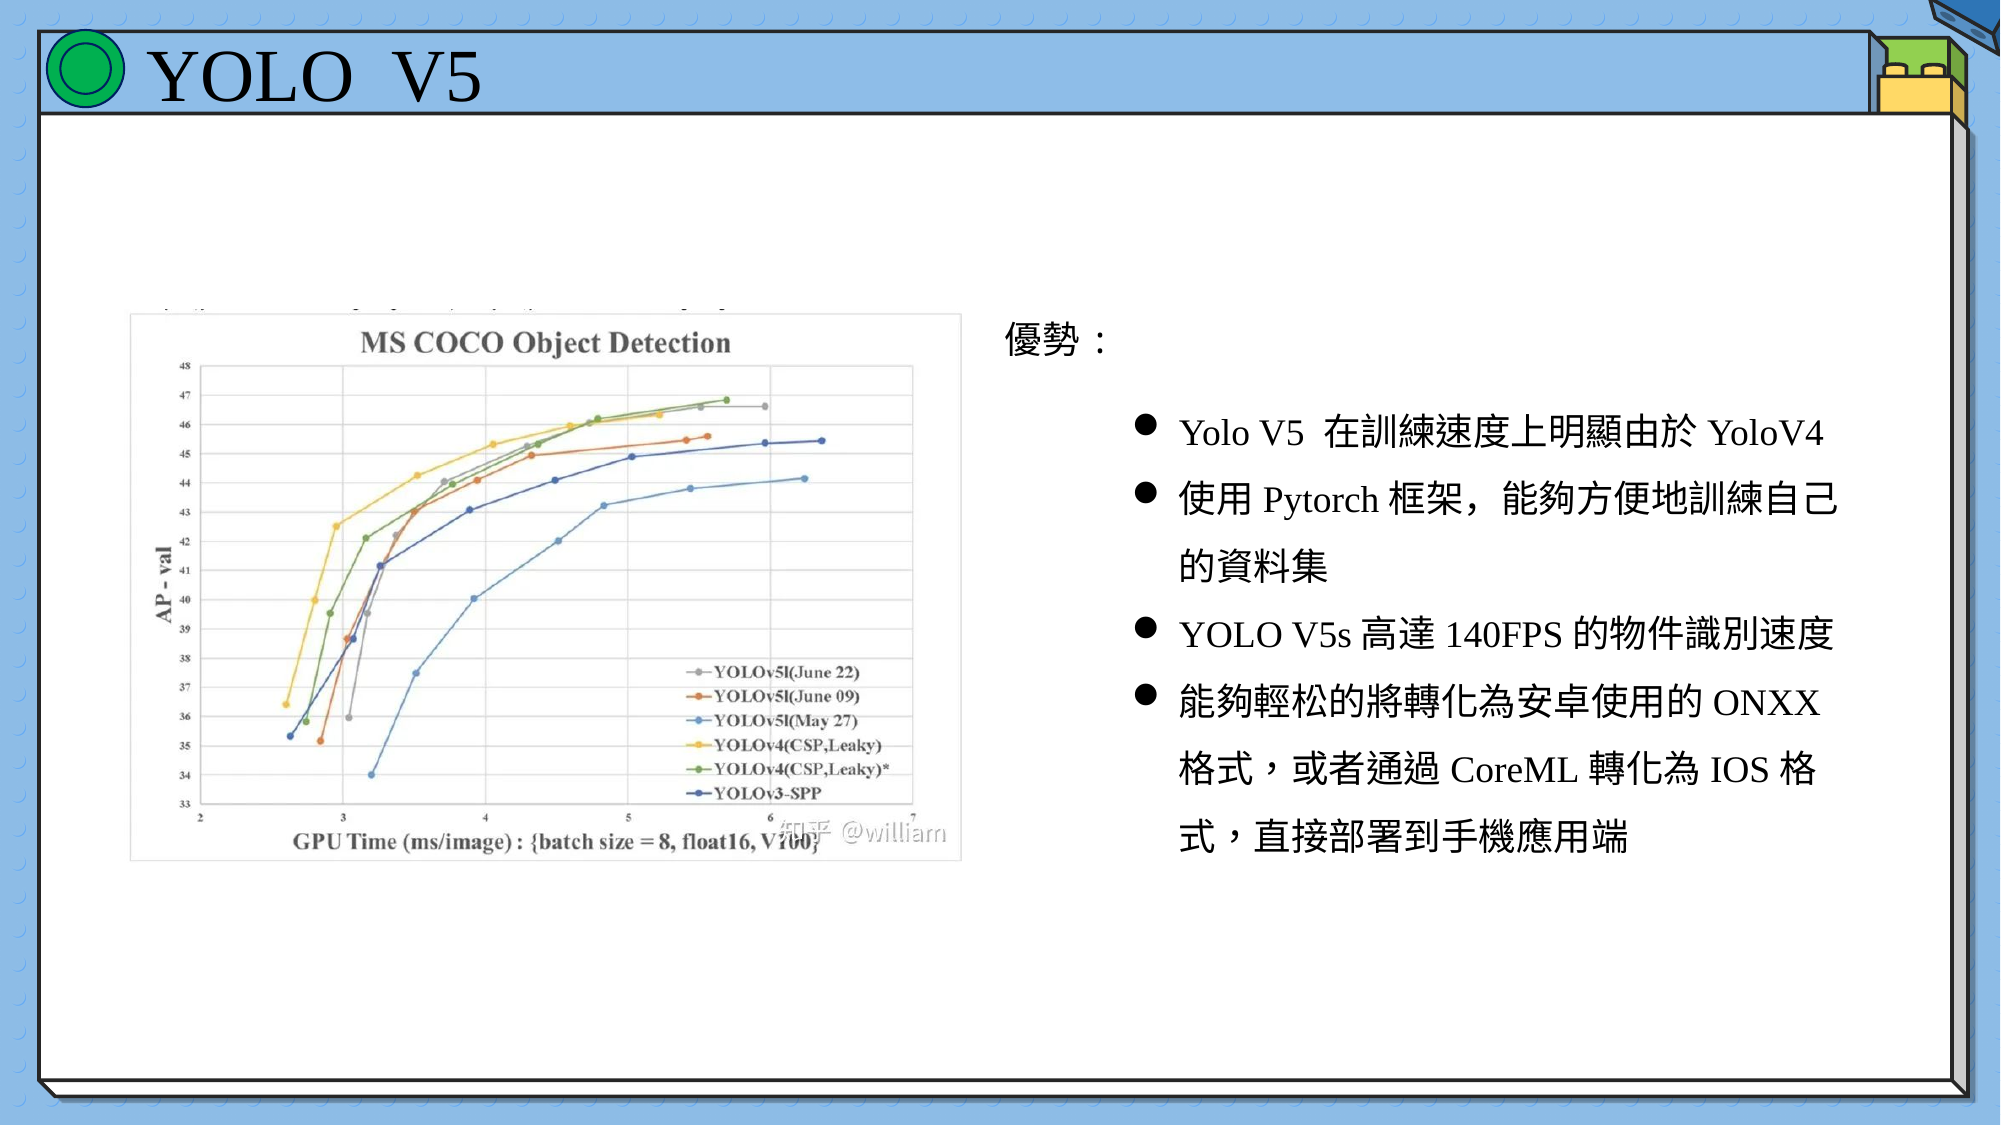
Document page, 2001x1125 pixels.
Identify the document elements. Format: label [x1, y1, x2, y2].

text_box [39, 0, 2000, 1097]
picture [124, 309, 968, 866]
text_box [46, 29, 125, 108]
picture [0, 0, 2001, 1125]
